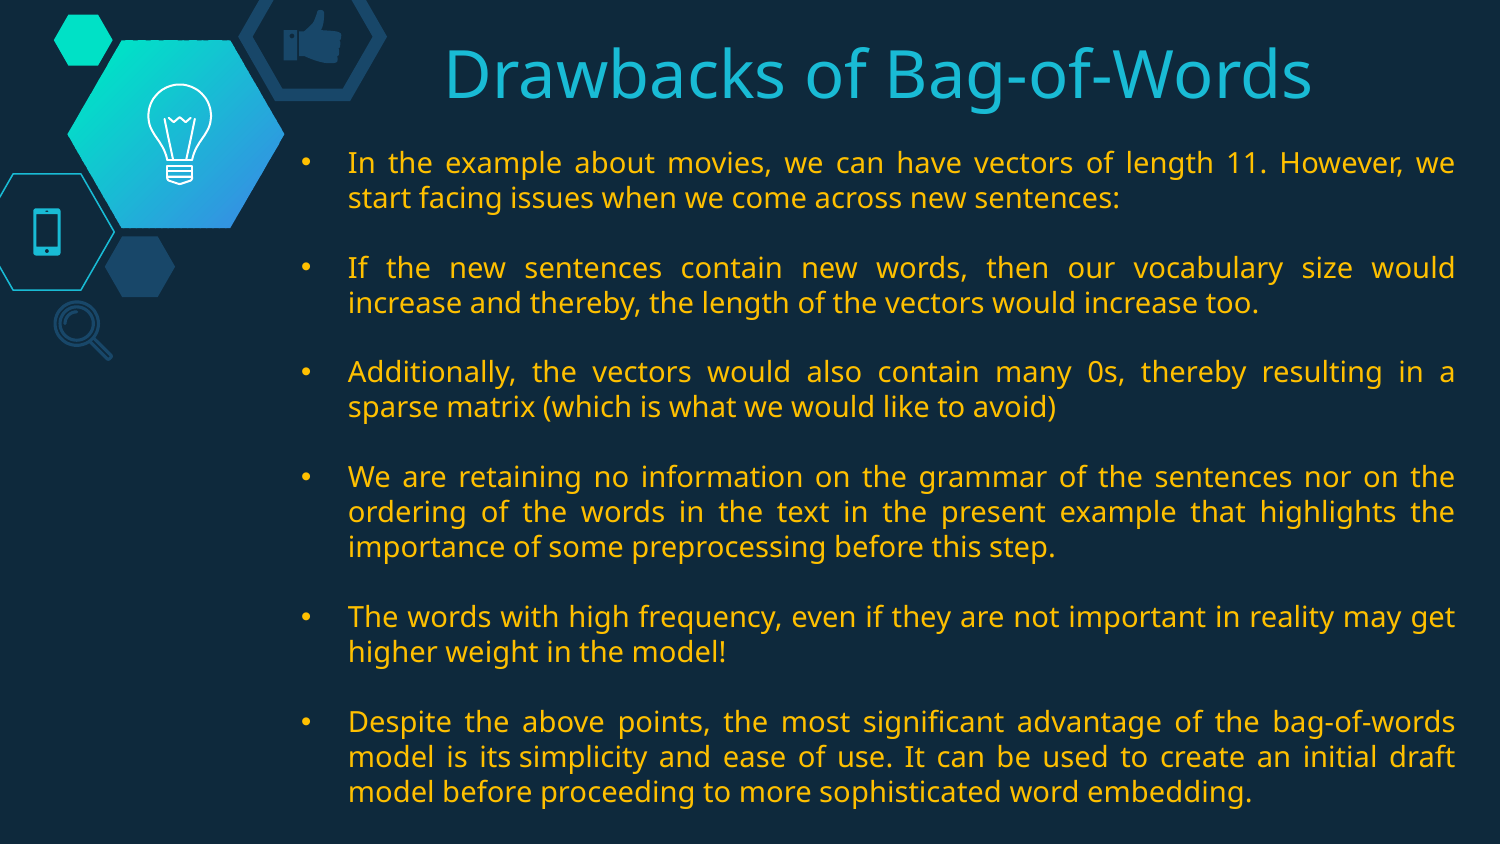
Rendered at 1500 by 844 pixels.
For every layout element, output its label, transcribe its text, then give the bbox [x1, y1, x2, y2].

text_box In the example about movies, we can have vectors of length 11. However, we start facing issues when we come across new sentences: If the new sentences contain new words, then our vocabulary size would increase and thereby, the length of the vectors would increase too. Additionally, the vectors would also contain many 0s, thereby resulting in a sparse matrix (which is what we would like to avoid) We are retaining no information on the grammar of the sentences nor on the ordering of the words in the text in the present example that highlights the importance of some preprocessing before this step. The words with high frequency, even if they are not important in reality may get higher weight in the model! Despite the above points, the most significant advantage of the bag-of-words model is its simplicity and ease of use. It can be used to create an initial draft model before proceeding to more sophisticated word embedding. [211, 101, 1472, 816]
title Drawbacks of Bag-of-Words [429, 26, 1331, 101]
